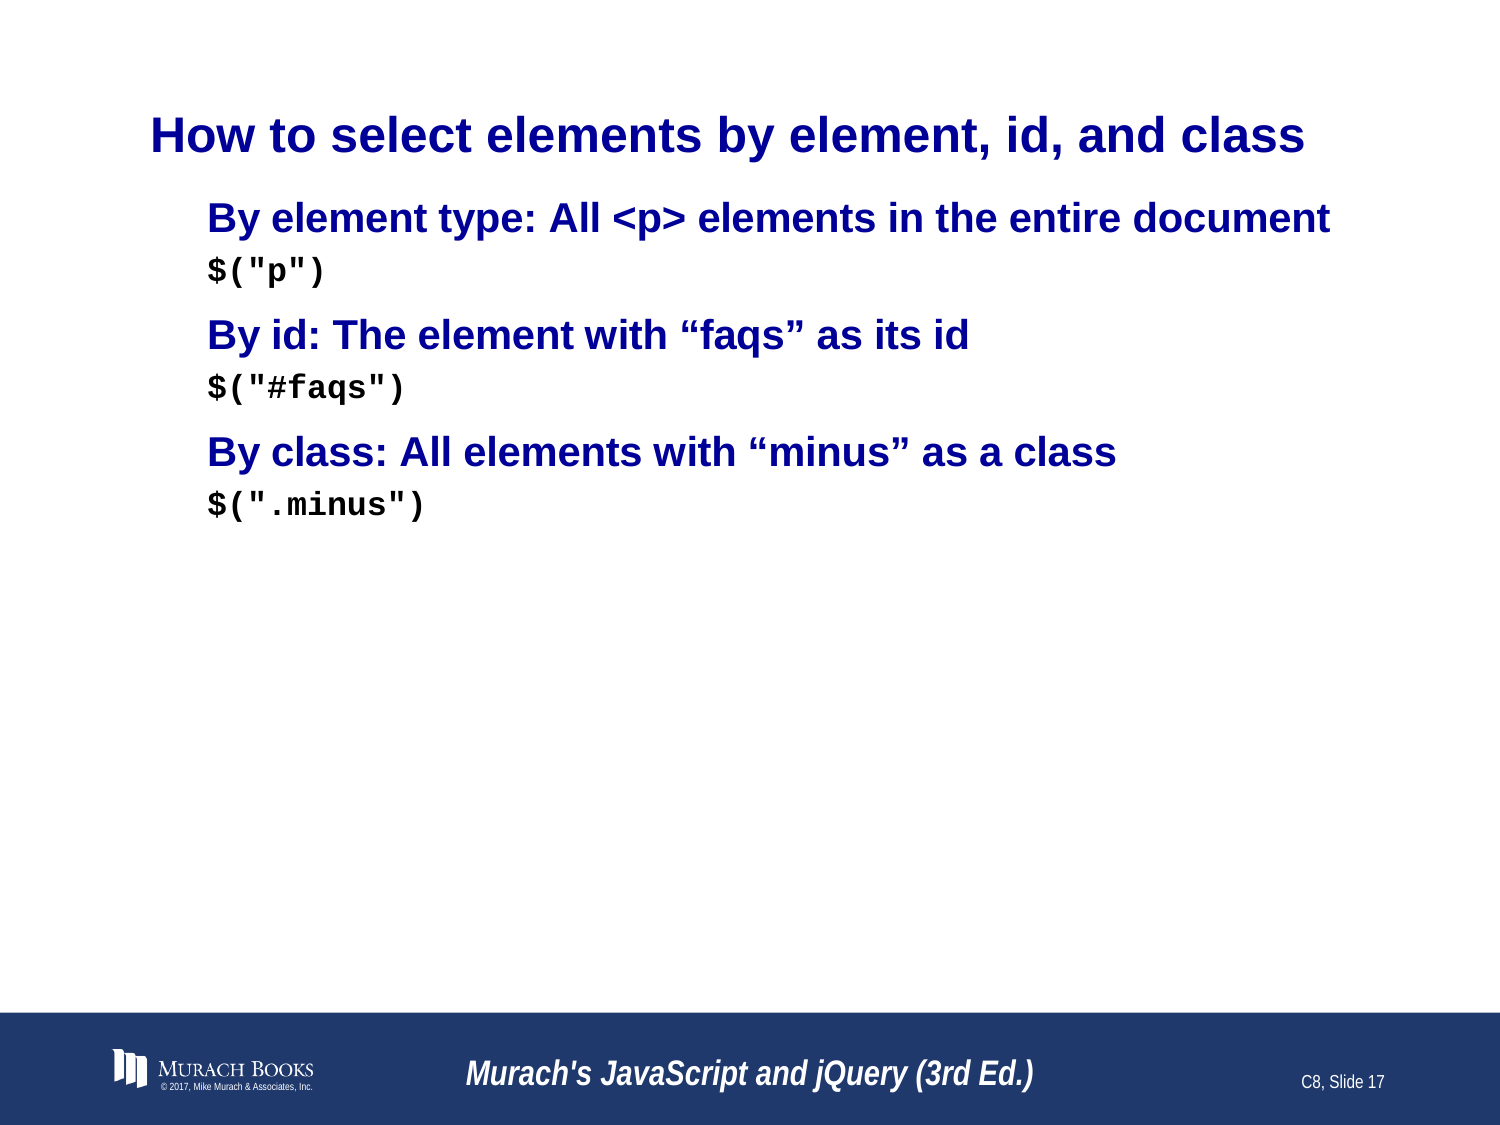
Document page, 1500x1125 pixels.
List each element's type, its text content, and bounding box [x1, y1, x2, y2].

slide_number C8, Slide 17 [1087, 1025, 1400, 1100]
slide_number Murach's JavaScript and jQuery (3rd Ed.) [463, 1025, 1050, 1100]
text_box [149, 174, 1350, 526]
footer © 2017, Mike Murach & Associates, Inc. [12, 1025, 463, 1100]
title How to select elements by element, id, and class [150, 102, 1350, 164]
